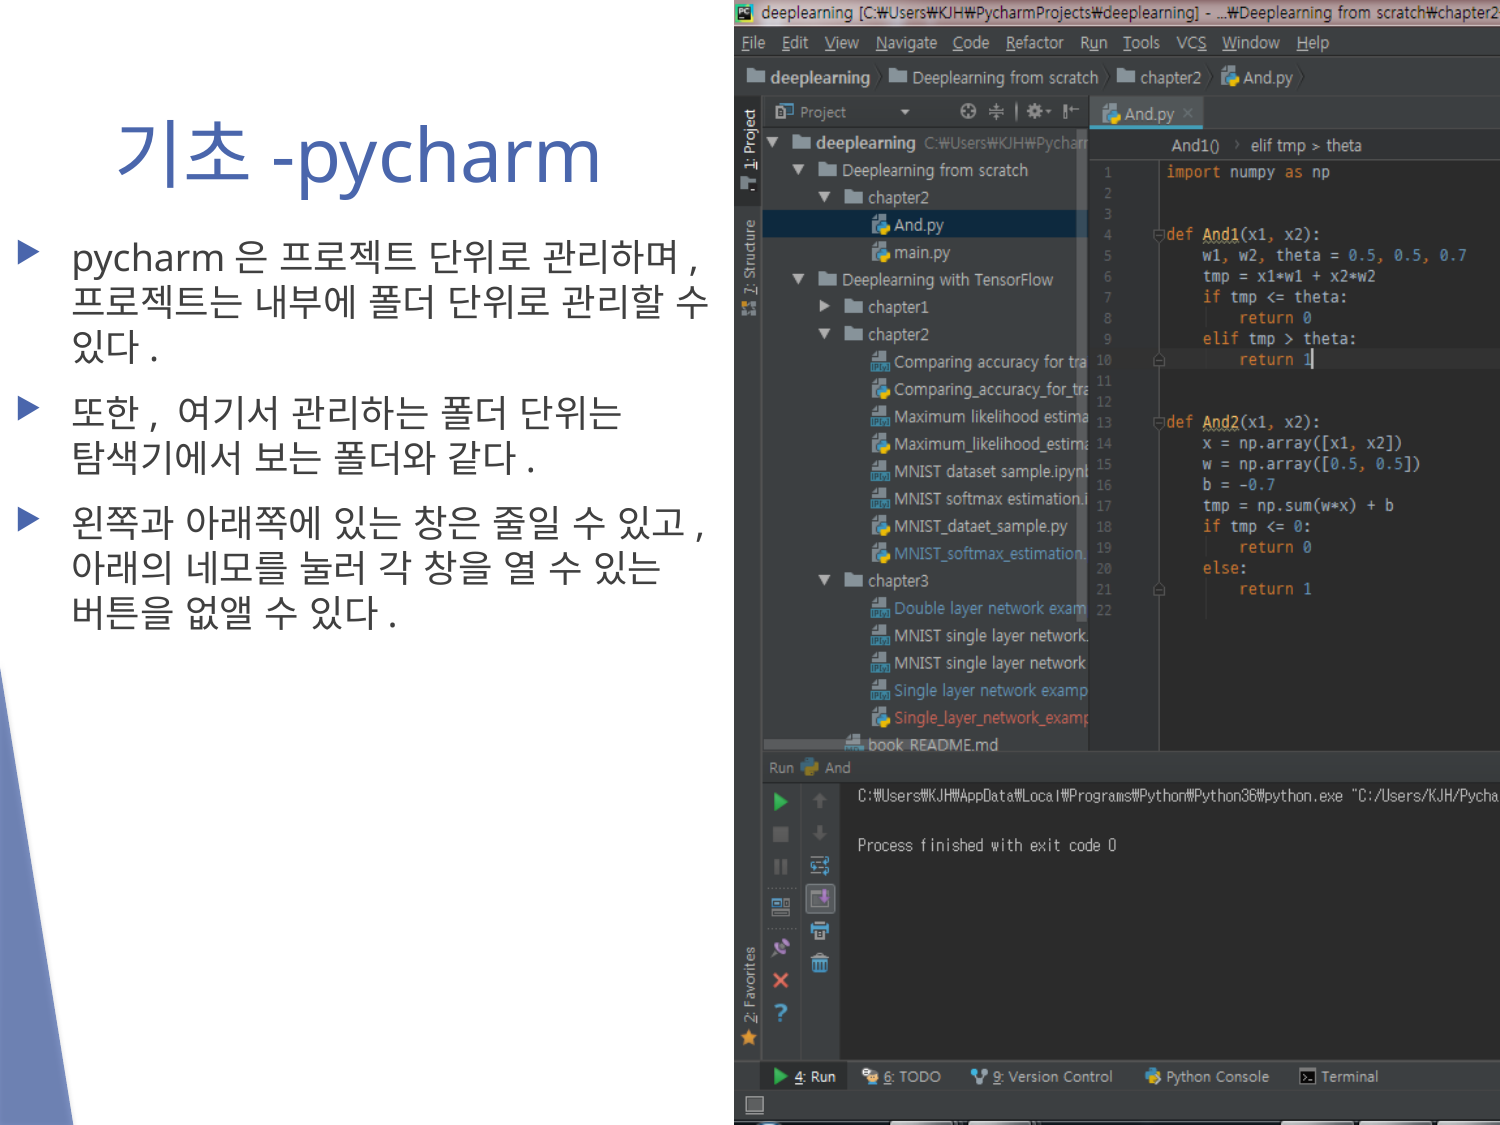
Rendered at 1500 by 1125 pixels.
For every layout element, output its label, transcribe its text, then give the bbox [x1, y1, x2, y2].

picture [733, 0, 1500, 1125]
list pycharm은 프로젝트 단위로 관리하며, 프로젝트는 내부에 폴더 단위로 관리할 수 있다. 또한, 여기서 관리하는 폴더 단위는 탐색기에서 보는 폴더와 같다. 왼쪽과 아래쪽에 있는 창은 줄일 수 있고, 아래의 네모를 눌러 각 창을 열 수 있는 버튼을 없앨 수 있다. [0, 226, 728, 1103]
title 기초-pycharm [99, 99, 728, 226]
